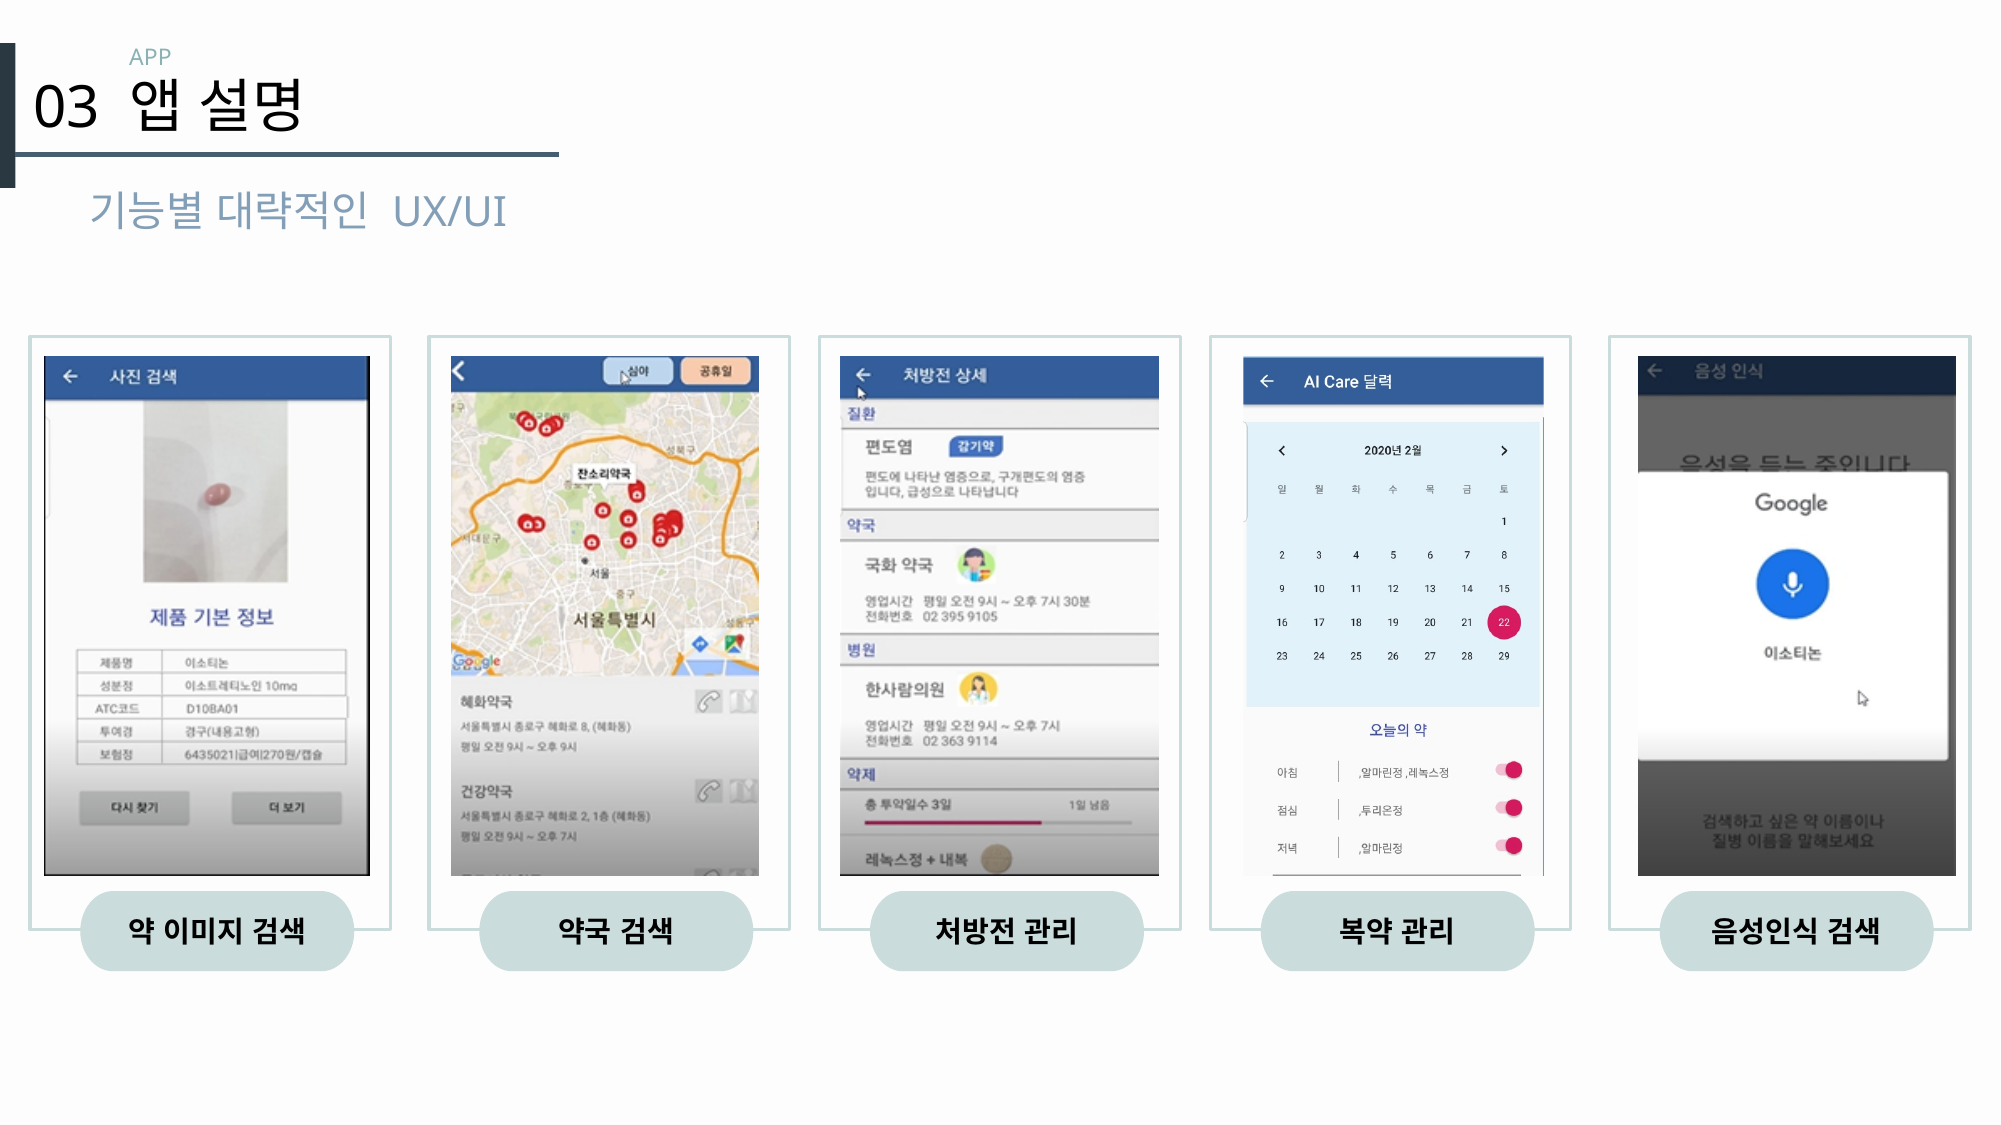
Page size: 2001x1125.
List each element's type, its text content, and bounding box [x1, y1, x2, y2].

text_box 기능별 대략적인 UX/UI [74, 177, 657, 279]
text_box 처방전 관리 [870, 891, 1145, 972]
text_box [30, 336, 391, 930]
text_box 복약 관리 [1260, 891, 1535, 972]
picture [451, 355, 760, 876]
picture [44, 355, 370, 876]
picture [840, 355, 1159, 876]
text_box 약국 검색 [479, 891, 754, 972]
text_box 음성인식 검색 [1659, 891, 1934, 972]
picture [1638, 355, 1956, 876]
text_box APP [114, 34, 310, 75]
text_box [819, 336, 1181, 930]
text_box 약 이미지 검색 [80, 891, 355, 972]
text_box [1210, 336, 1571, 930]
text_box [0, 41, 18, 190]
picture [1243, 355, 1544, 876]
text_box [1609, 336, 1970, 930]
text_box [429, 336, 790, 930]
text_box 03 앱 설명 [18, 61, 601, 163]
